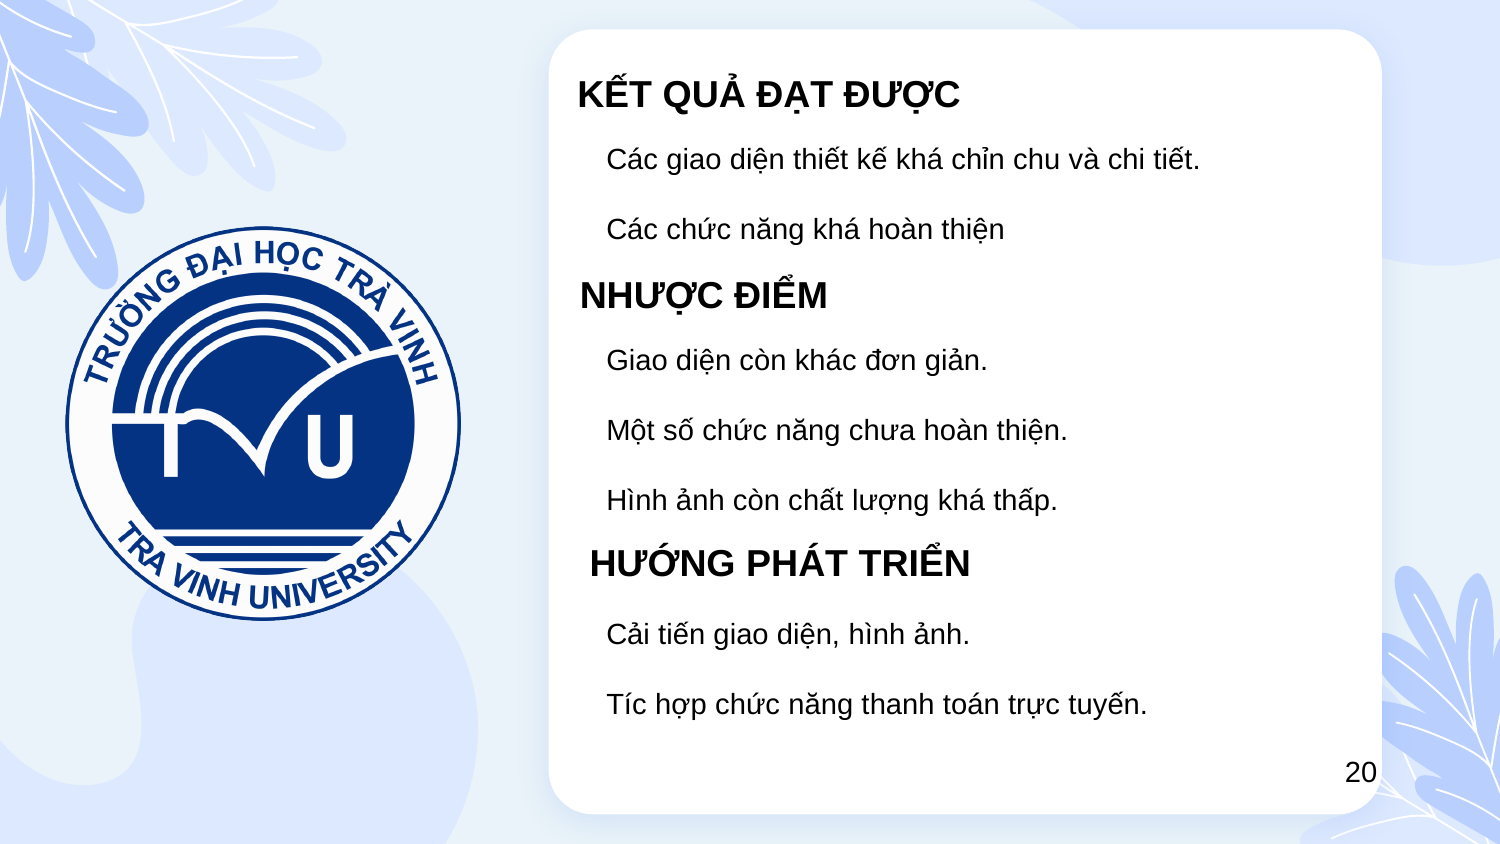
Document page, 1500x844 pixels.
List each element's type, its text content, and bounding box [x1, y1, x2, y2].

text_box Giao diện còn khác đơn giản. Một số chức năng chưa hoàn thiện. Hình ảnh còn chất lượng khá thấp. [591, 334, 1280, 524]
text_box NHƯỢC ĐIỂM [565, 263, 844, 324]
picture [65, 225, 461, 622]
text_box Các giao diện thiết kế khá chỉn chu và chi tiết. Các chức năng khá hoàn thiện [591, 132, 1280, 253]
text_box Cải tiến giao diện, hình ảnh. Tíc hợp chức năng thanh toán trực tuyến. [591, 607, 1280, 728]
text_box KẾT QUẢ ĐẠT ĐƯỢC [562, 62, 976, 123]
text_box 20 [1330, 746, 1393, 796]
text_box HƯỚNG PHÁT TRIỂN [574, 531, 987, 592]
